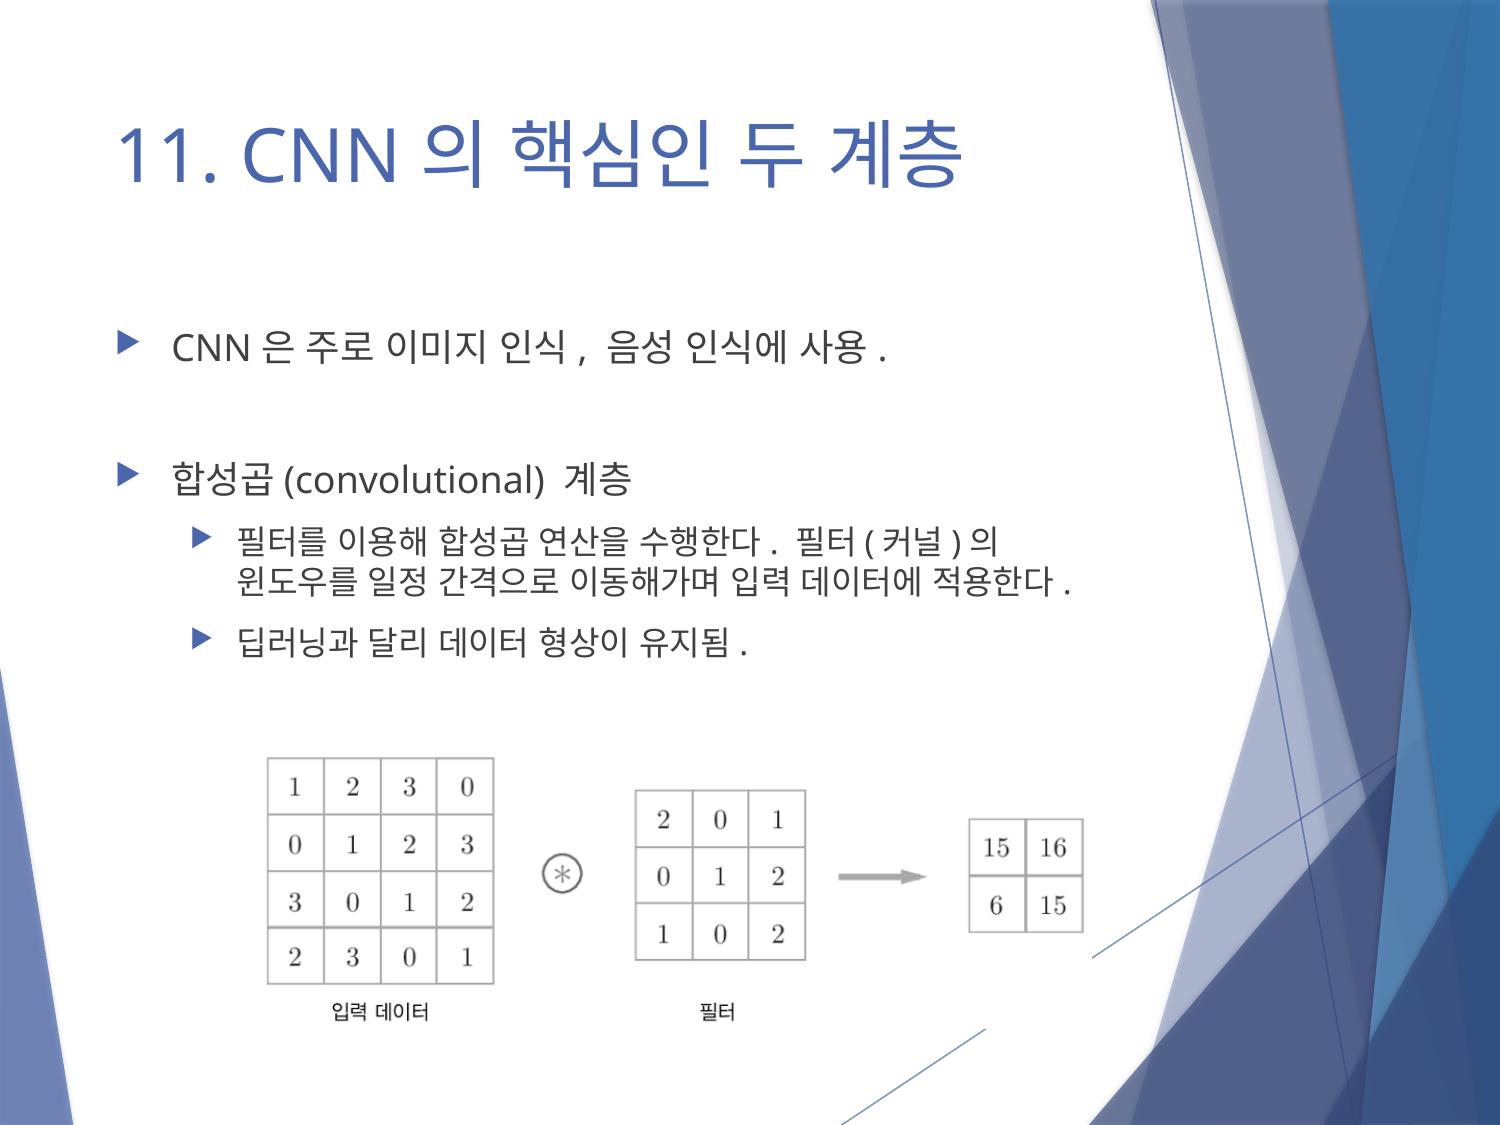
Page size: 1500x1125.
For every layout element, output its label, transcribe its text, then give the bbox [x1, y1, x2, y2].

picture [257, 751, 1093, 1030]
list CNN은 주로 이미지 인식, 음성 인식에 사용. 합성곱(convolutional) 계층 필터를 이용해 합성곱 연산을 수행한다. 필터(커널)의 윈도우를 일정 간격으로 이동해가며 입력 데이터에 적용한다. 딥러닝과 달리 데이터 형상이 유지됨. [99, 316, 1142, 954]
title 11. CNN의 핵심인 두 계층 [99, 99, 1142, 316]
